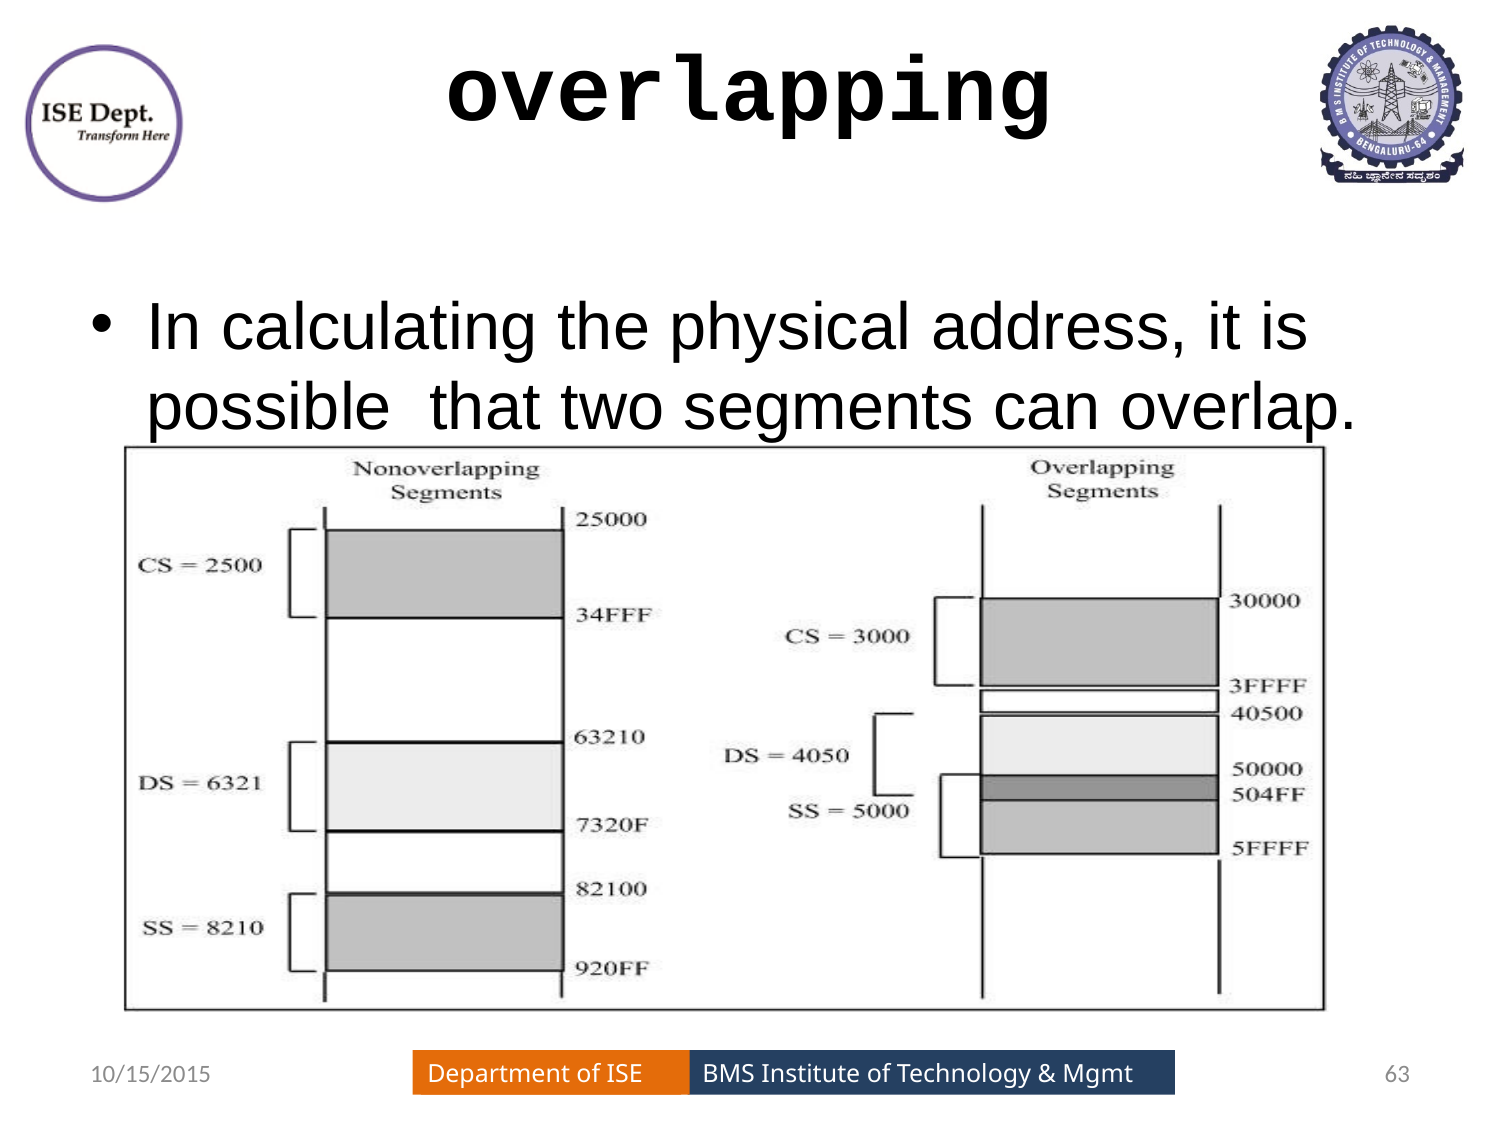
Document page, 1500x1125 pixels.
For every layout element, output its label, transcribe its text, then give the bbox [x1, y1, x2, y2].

title overlapping [75, 45, 1425, 233]
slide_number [75, 1042, 425, 1103]
picture [15, 24, 201, 213]
list In calculating the physical address, it is possible that two segments can overlap. [75, 275, 1425, 1018]
picture [1287, 0, 1500, 213]
slide_number 63 [1074, 1042, 1425, 1103]
text_box [123, 444, 1329, 1012]
